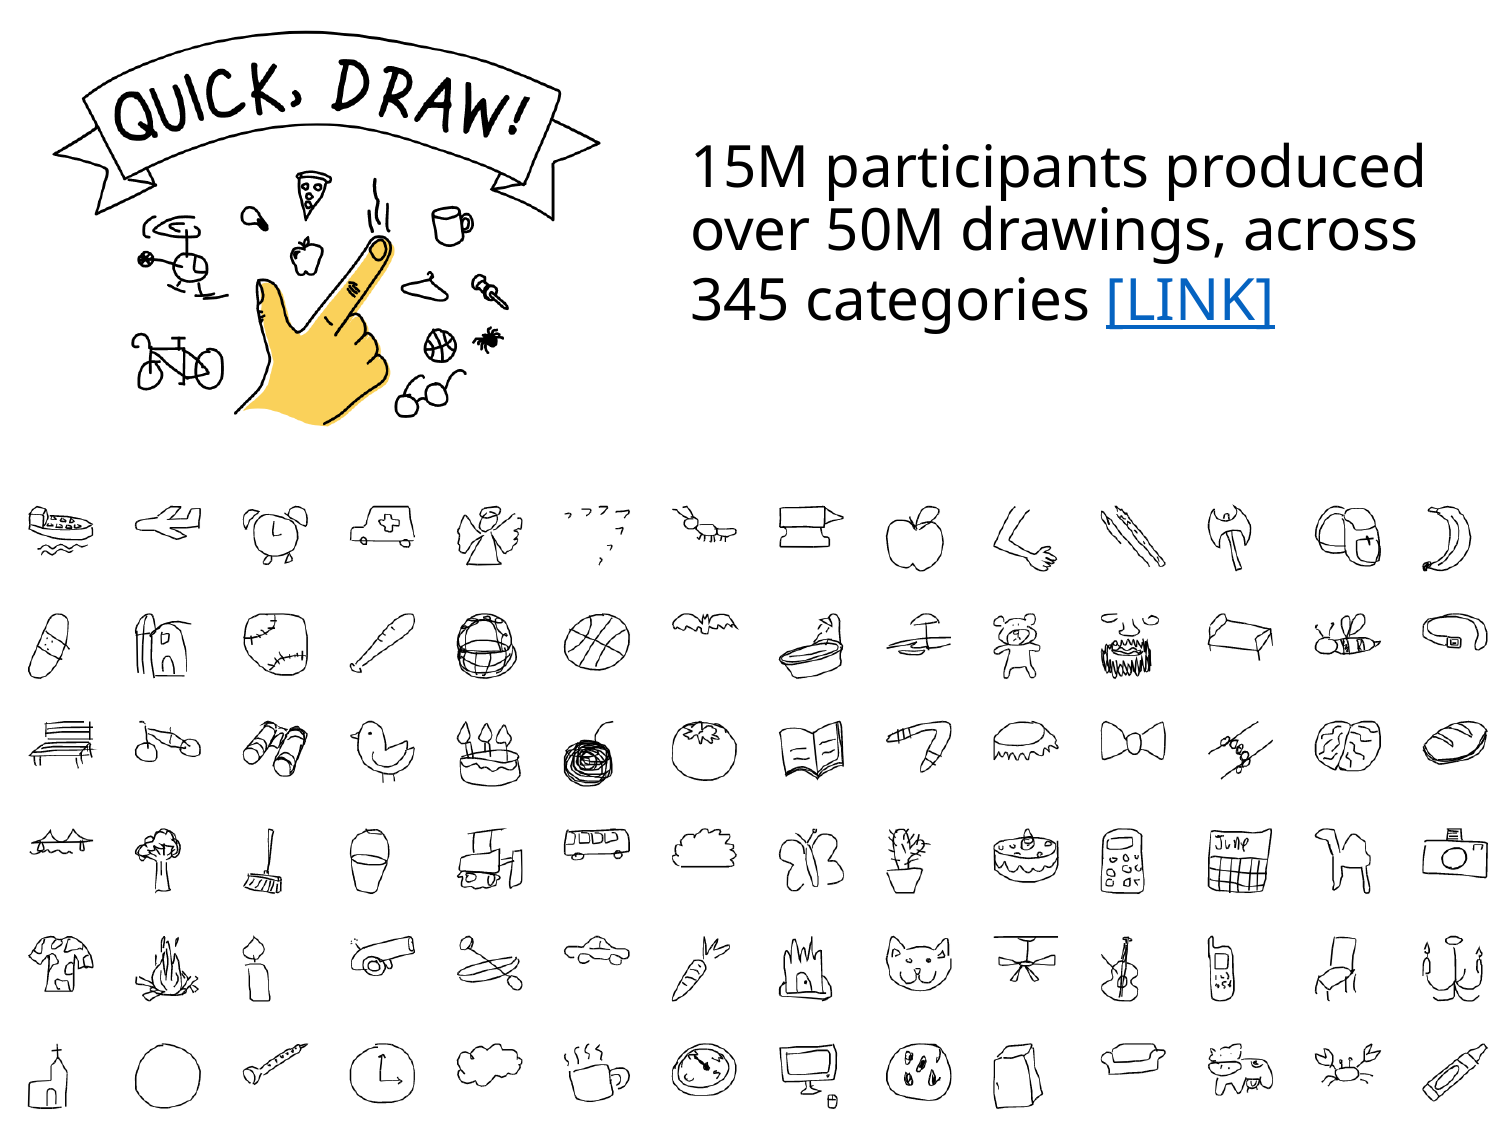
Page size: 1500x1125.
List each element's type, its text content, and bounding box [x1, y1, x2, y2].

picture [0, 0, 612, 452]
picture [0, 488, 1500, 1125]
list 15M participants produced over 50M drawings, across 345 categories [LINK] [675, 129, 1500, 406]
